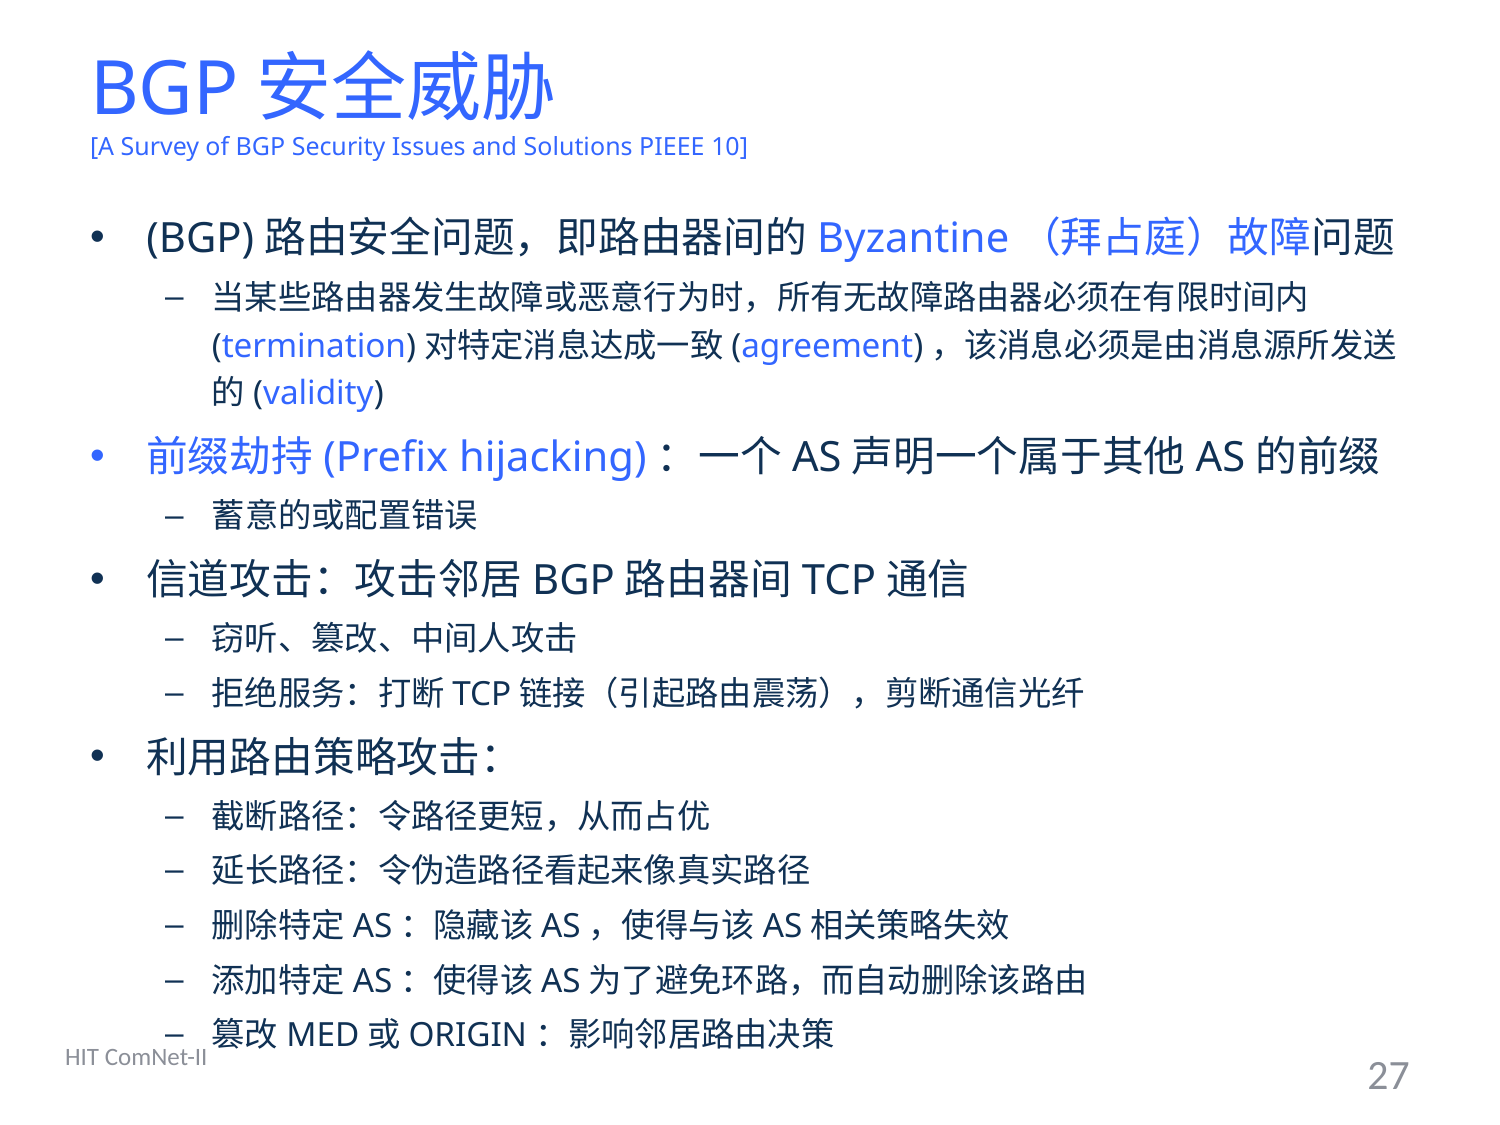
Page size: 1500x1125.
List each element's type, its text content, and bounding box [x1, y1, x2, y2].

title BGP安全威胁 [A Survey of BGP Security Issues and Solutions PIEEE 10] [75, 6, 1425, 193]
slide_number 27 [1074, 1042, 1425, 1103]
list (BGP)路由安全问题，即路由器间的Byzantine（拜占庭）故障问题 当某些路由器发生故障或恶意行为时，所有无故障路由器必须在有限时间内(termination)对特定消息达成一致(agreement)，该消息必须是由消息源所发送的(validity) 前缀劫持(Prefix hijacking)：一个AS声明一个属于其他AS的前缀 蓄意的或配置错误 信道攻击：攻击邻居BGP路由器间TCP通信 窃听、篡改、中间人攻击 拒绝服务：打断TCP链接（引起路由震荡），剪断通信光纤 利用路由策略攻击： 截断路径：令路径更短，从而占优 延长路径：令伪造路径看起来像真实路径 删除特定AS：隐藏该AS，使得与该AS相关策略失效 添加特定AS：使得该AS为了避免环路，而自动删除该路由 篡改MED或ORIGIN：影响邻居路由决策 [75, 193, 1425, 1080]
footer HIT ComNet-II [50, 1025, 526, 1086]
